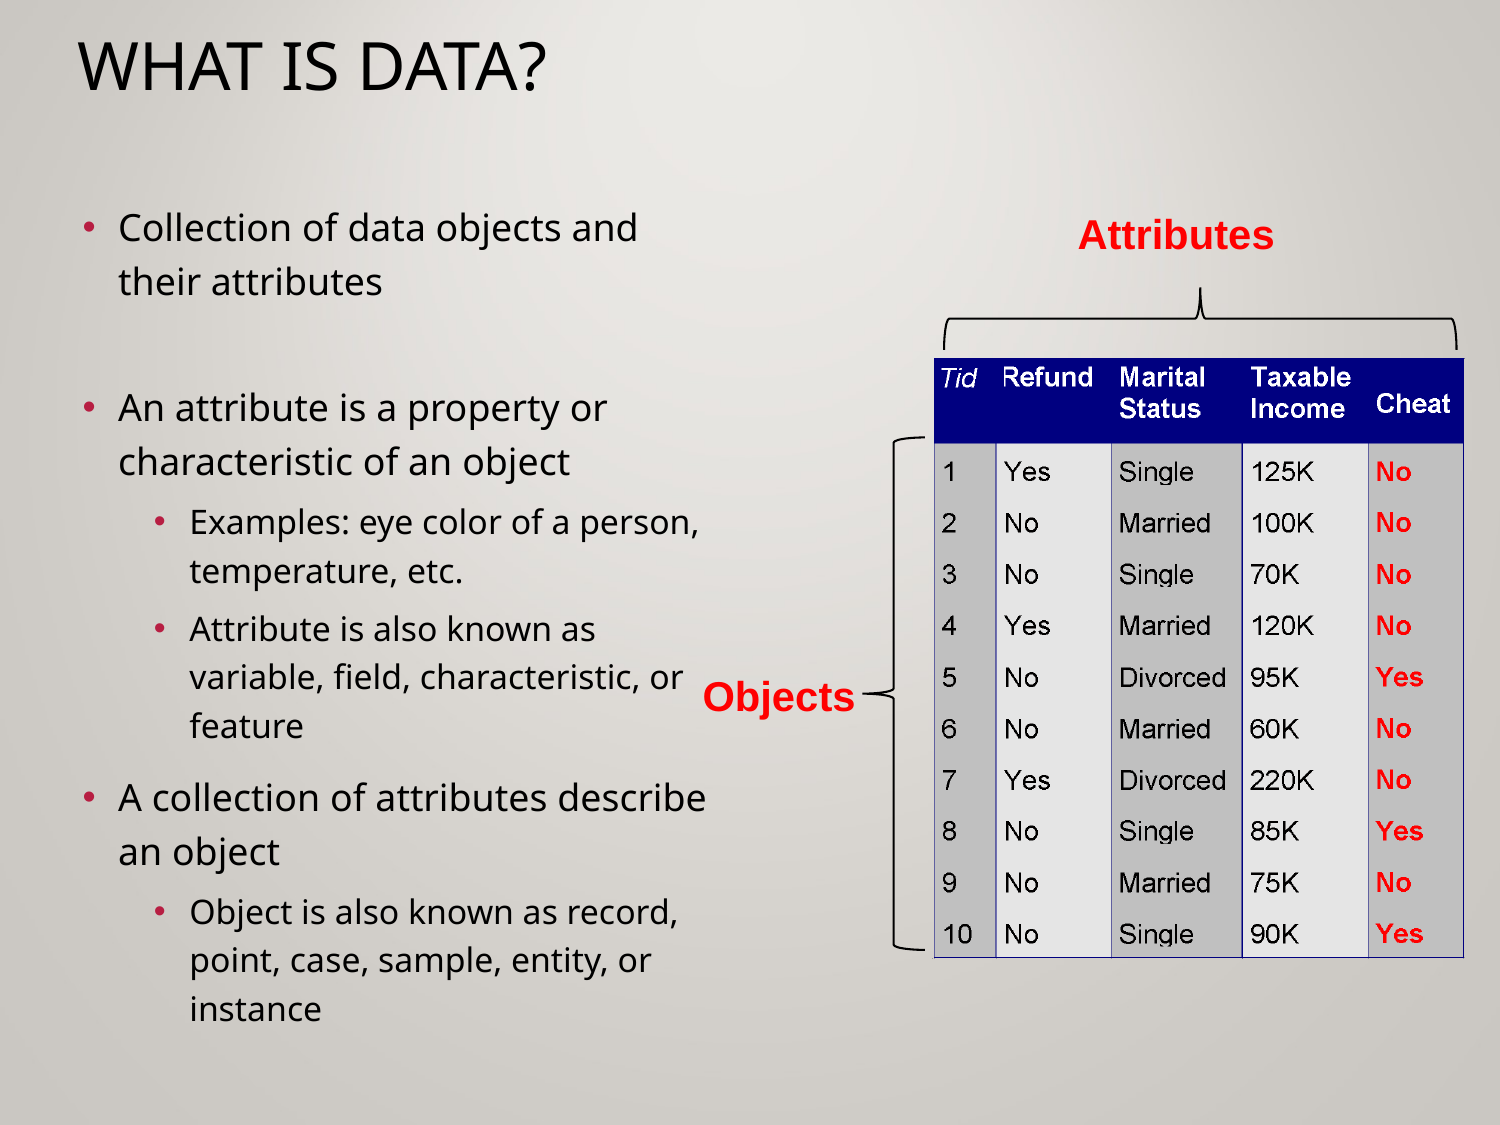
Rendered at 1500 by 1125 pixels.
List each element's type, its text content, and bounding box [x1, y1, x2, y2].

text_box Attributes [1062, 200, 1300, 265]
text_box [875, 437, 919, 950]
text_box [924, 287, 1500, 976]
picture [0, 0, 1500, 1125]
title WHAT IS DATA? [62, 24, 1421, 113]
list Collection of data objects and their attributes An attribute is a property or characteristic of an object Examples: eye color of a person, temperature, etc. Attribute is also known as variable, field, characteristic, or feature A collection of attributes describe an object Object is also known as record, point, case, sample, entity, or instance [67, 187, 738, 1038]
text_box Objects [687, 662, 875, 728]
